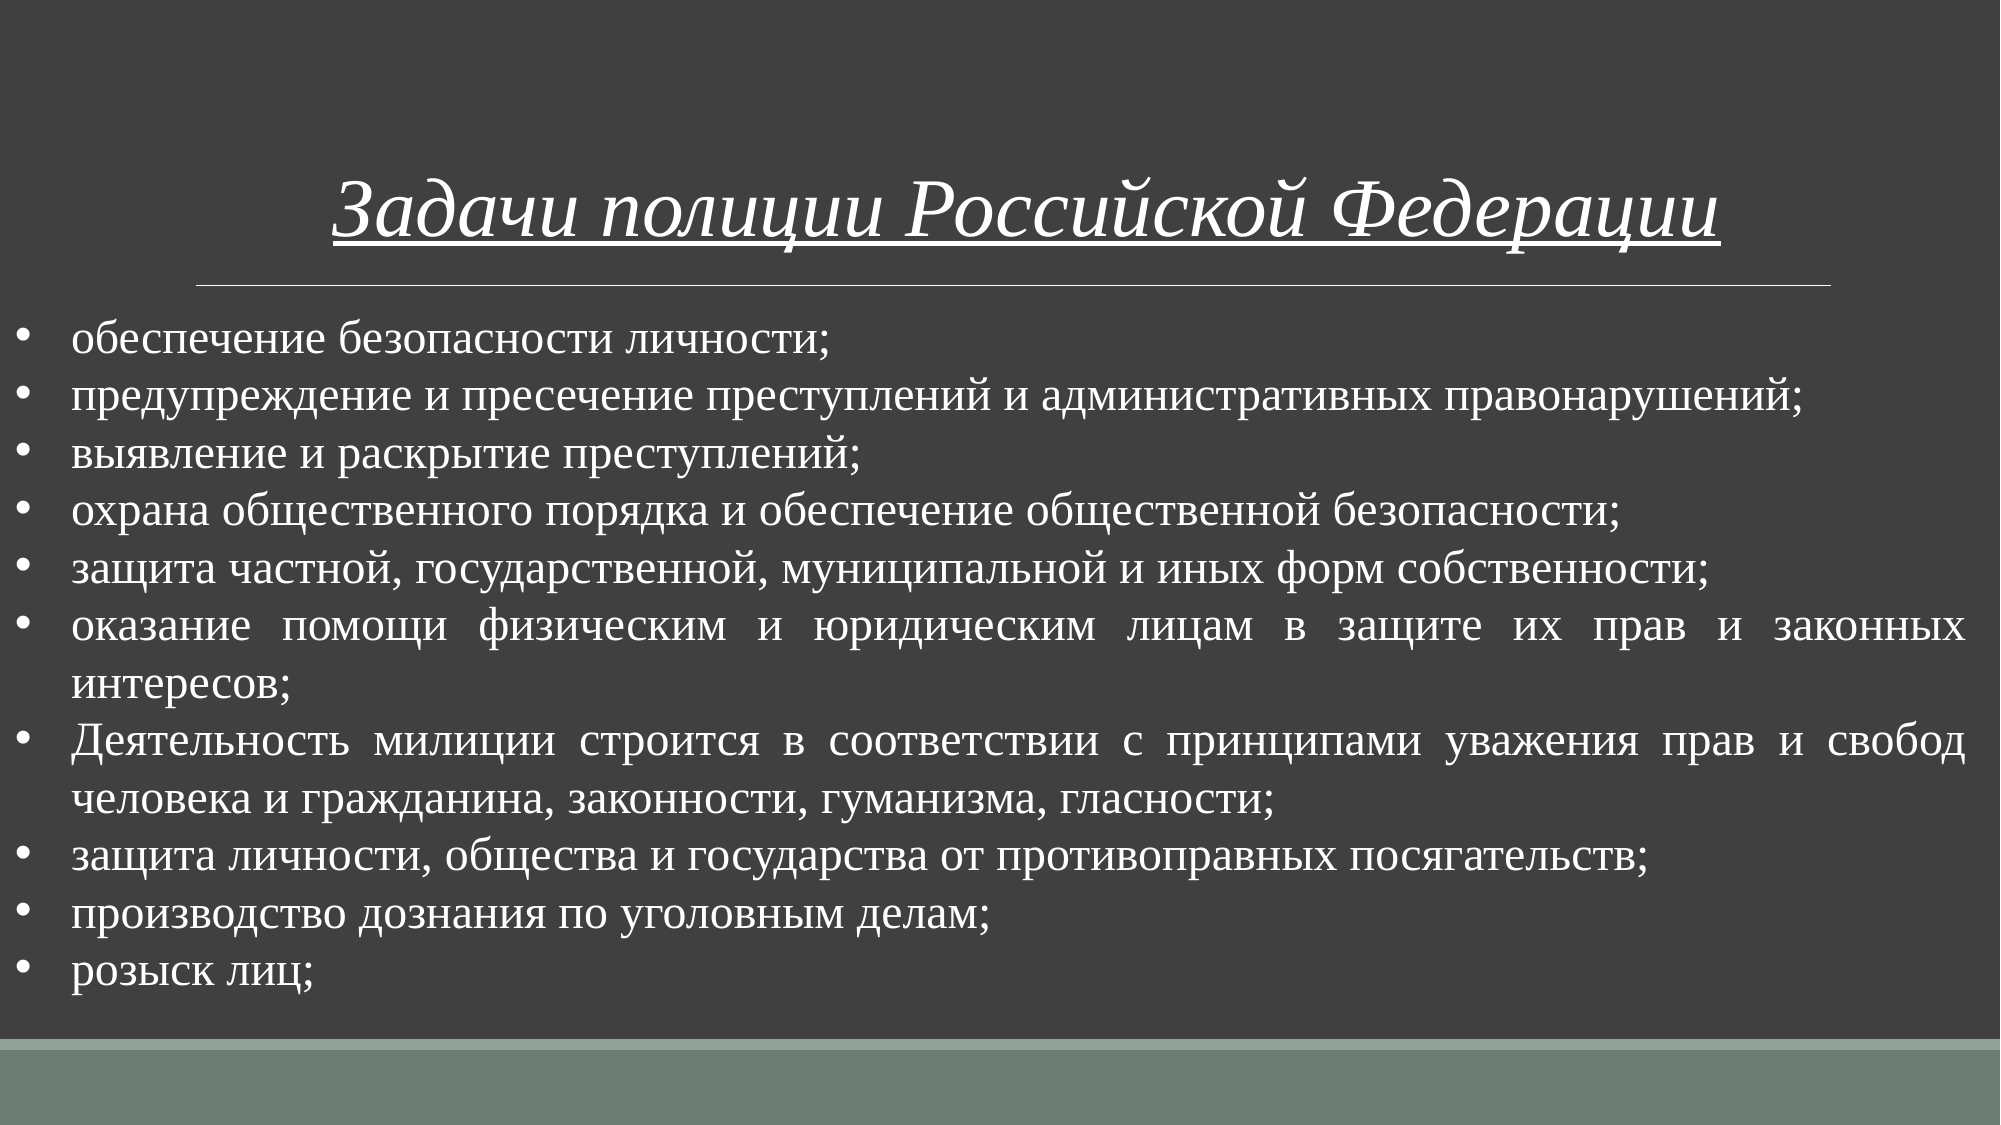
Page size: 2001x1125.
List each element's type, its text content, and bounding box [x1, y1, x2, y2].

text_box Задачи полиции Российской Федерации [318, 145, 1746, 261]
text_box обеспечение безопасности личности; предупреждение и пресечение преступлений и административных правонарушений; выявление и раскрытие преступлений; охрана общественного порядка и обеспечение общественной безопасности; защита частной, государственной, муниципальной и иных форм собственности; оказание помощи физическим и юридическим лицам в защите их прав и законных интересов; Деятельность милиции строится в соответствии с принципами уважения прав и свобод человека и гражданина, законности, гуманизма, гласности; защита личности, общества и государства от противоправных посягательств; производство дознания по уголовным делам; розыск лиц; [0, 298, 1985, 1003]
